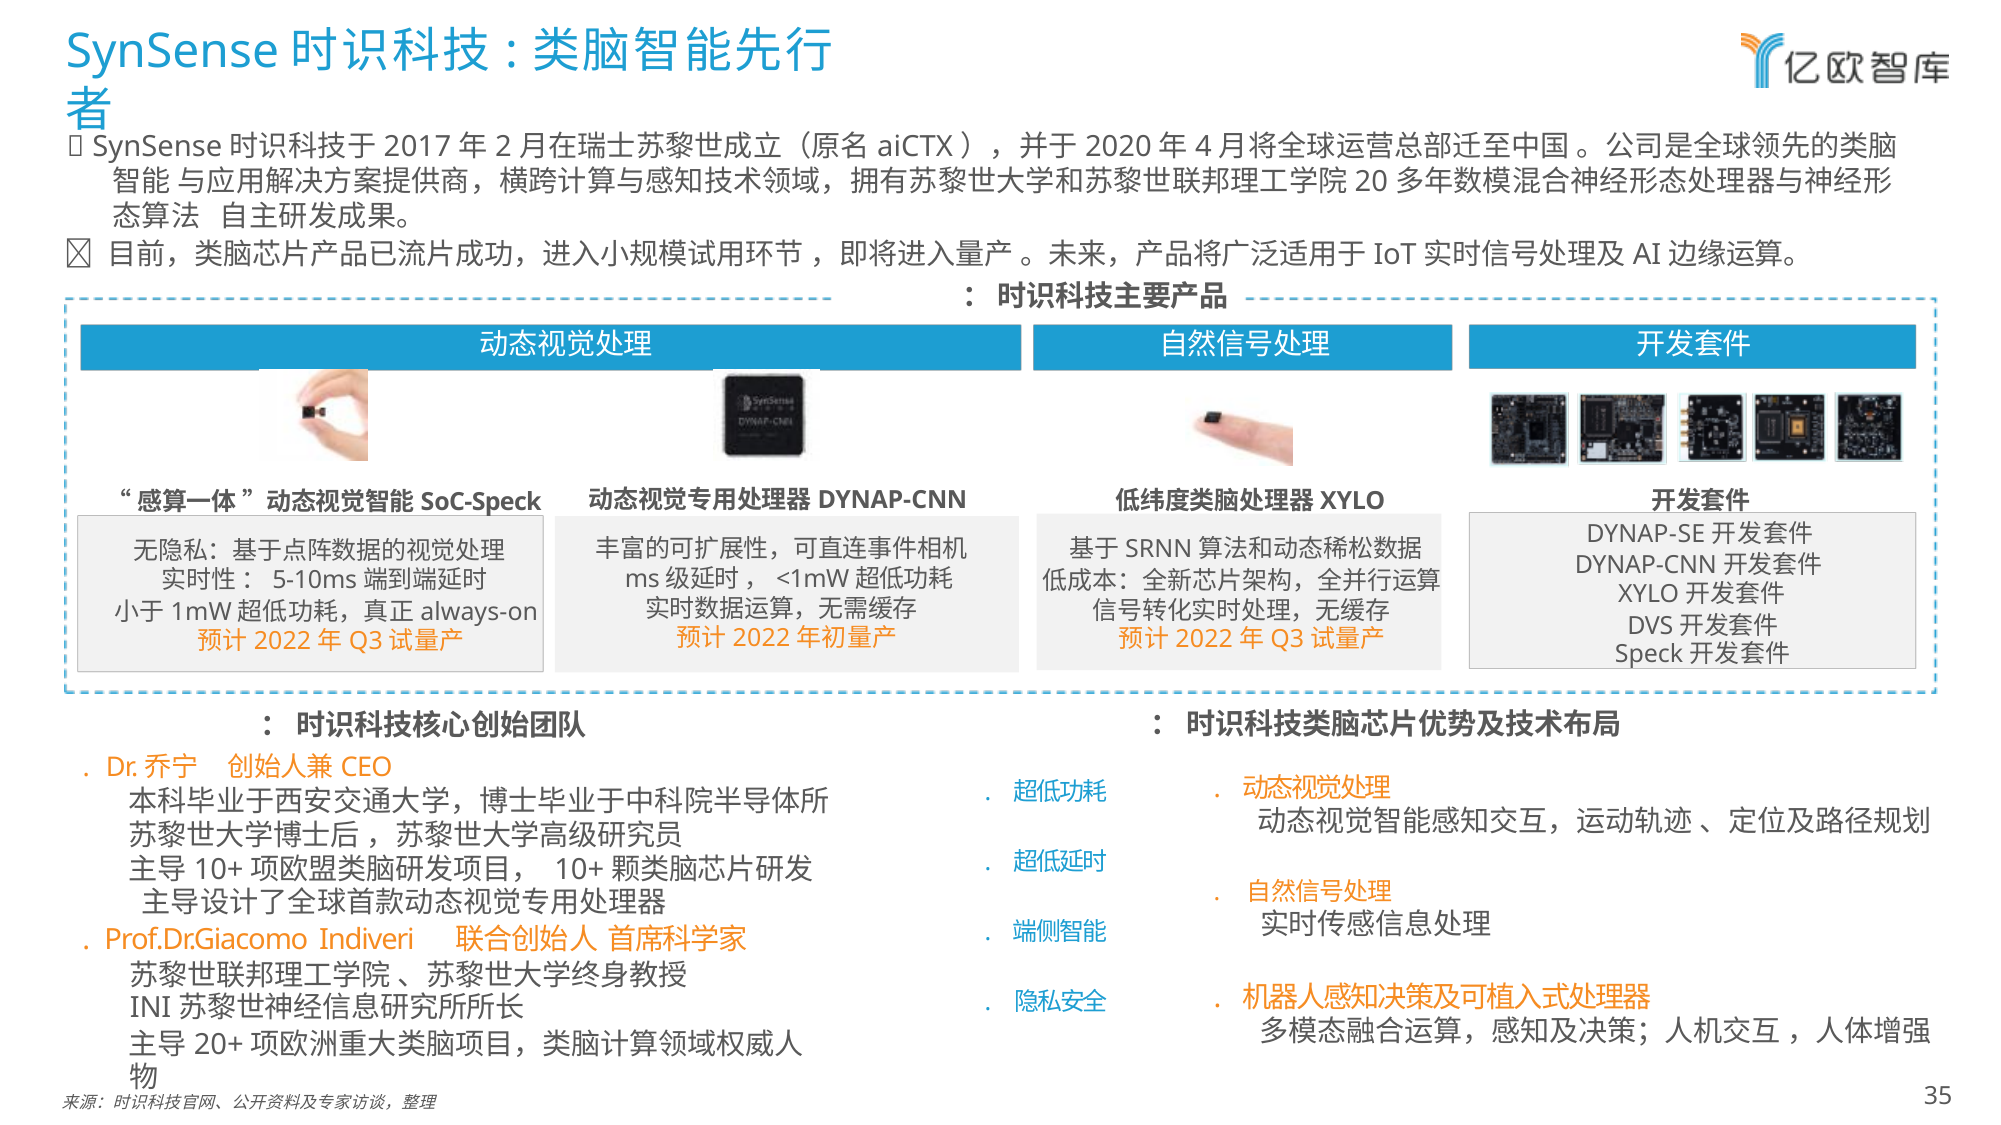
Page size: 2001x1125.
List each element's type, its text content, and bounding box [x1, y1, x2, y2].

picture [1741, 33, 1949, 88]
text_box ： 时识科技核心创始团队 . Dr.乔宁 创始人兼CEO 本科毕业于西安交通大学，博士毕业于中科院半导体所 苏黎世大学博士后 ，苏黎世大学高级研究员 主导10+项欧盟类脑研发项目， 10+颗类脑芯片研发 主导设计了全球首款动态视觉专用处理器 . Prof.Dr.Giacomo Indiveri 联合创始人 首席科学家 苏黎世联邦理工学院 、苏黎世大学终身教授 INI苏黎世神经信息研究所所长 主导20+项欧洲重大类脑项目，类脑计算领域权威人物 [80, 708, 830, 1064]
text_box  SynSense时识科技于2017年2月在瑞士苏黎世成立（原名aiCTX），并于2020年4月将全球运营总部迁至中国 。公司是全球领先的类脑智能 与应用解决方案提供商，横跨计算与感知技术领域，拥有苏黎世大学和苏黎世联邦理工学院20多年数模混合神经形态处理器与神经形态算法 自主研发成果。  目前，类脑芯片产品已流片成功，进入小规模试用环节 ，即将进入量产 。未来，产品将广泛适用于IoT实时信号处理及AI边缘运算。 [64, 124, 1914, 272]
text_box . 超低功耗 . 超低延时 . 端侧智能 . 隐私安全 [982, 770, 1148, 1018]
text_box ： 时识科技类脑芯片优势及技术布局 [1148, 708, 1737, 743]
text_box SynSense时识科技:类脑智能先行者 [63, 16, 857, 79]
text_box . 动态视觉处理 动态视觉智能感知交互，运动轨迹 、定位及路径规划 . 自然信号处理 实时传感信息处理 . 机器人感知决策及可植入式处理器 多模态融合运算，感知及决策；人机交互 ，人体增强 [1211, 765, 1932, 1050]
text_box 来源：时识科技官网、公开资料及专家访谈，整理 [59, 1088, 502, 1114]
text_box 35 [1921, 1082, 1956, 1111]
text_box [64, 272, 1938, 694]
